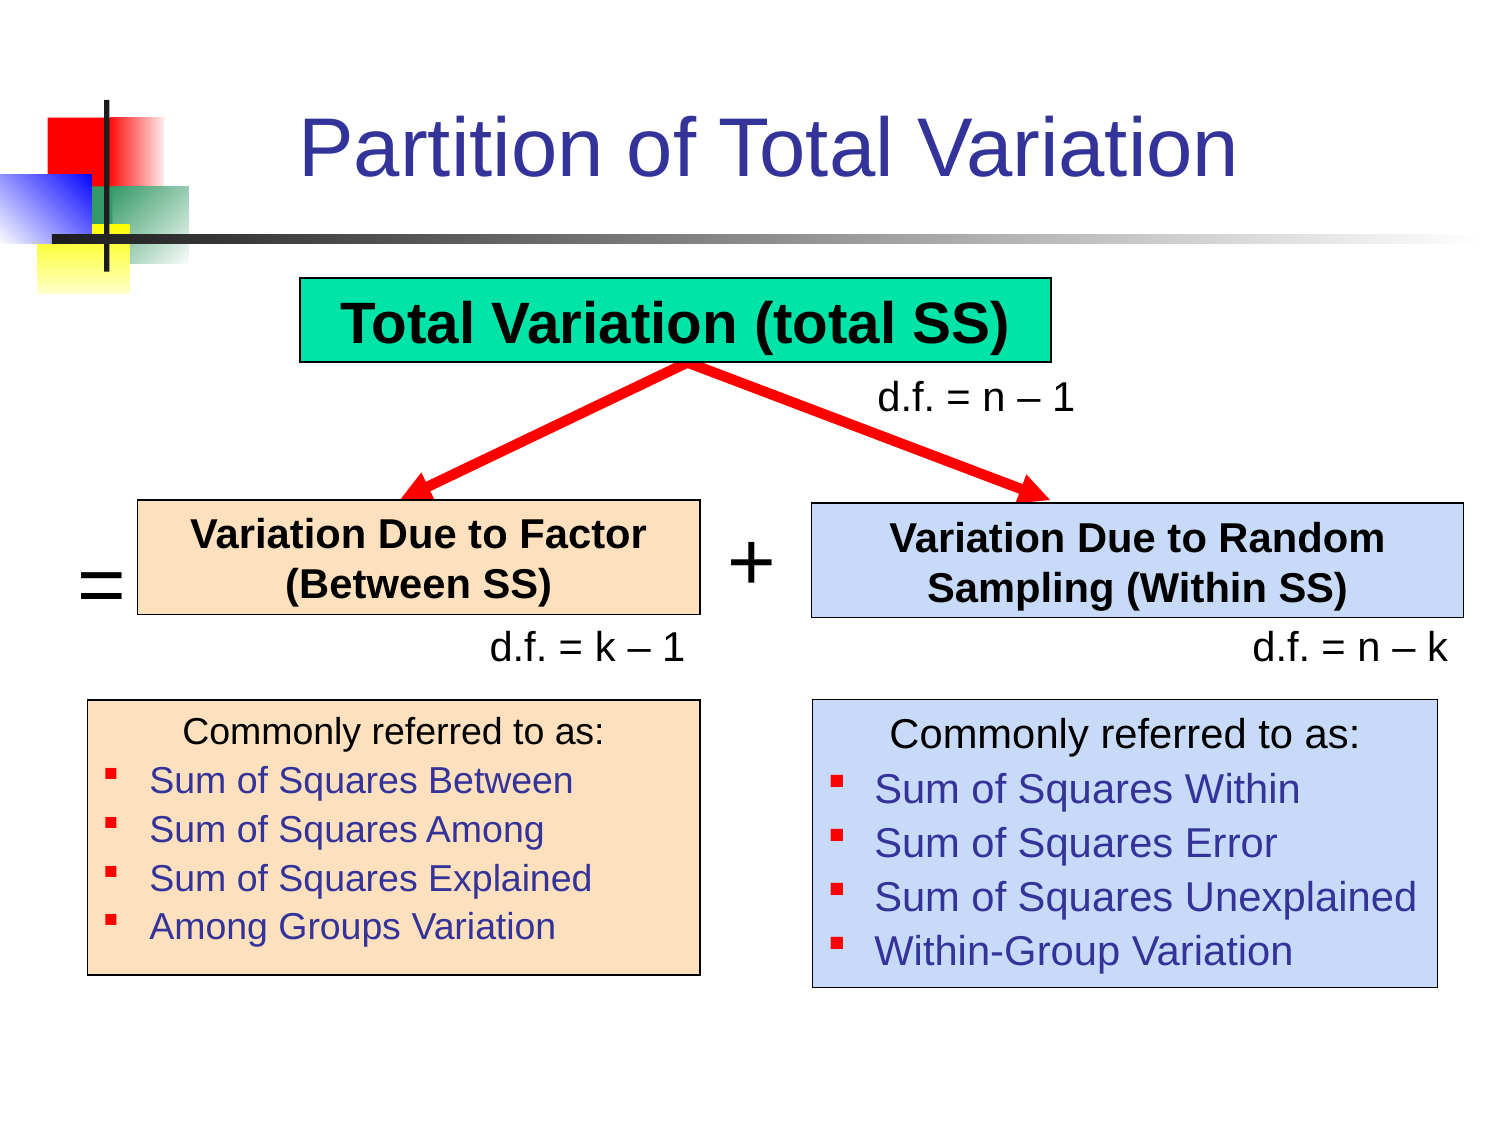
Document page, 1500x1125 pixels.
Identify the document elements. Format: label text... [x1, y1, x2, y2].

text_box = [62, 522, 200, 638]
text_box Variation Due to Factor (Between SS) [137, 499, 700, 615]
text_box Total Variation (total SS) [299, 277, 1051, 363]
text_box Commonly referred to as: Sum of Squares Between Sum of Squares Among Sum of Squares Explained Among Groups Variation [87, 699, 700, 975]
text_box + [712, 500, 850, 615]
text_box Variation Due to Random Sampling (Within SS) [811, 503, 1464, 618]
text_box [688, 363, 1051, 502]
text_box [400, 363, 687, 499]
text_box d.f. = k – 1 [474, 612, 713, 678]
title Partition of Total Variation [188, 37, 1350, 200]
list Commonly referred to as: Sum of Squares Within Sum of Squares Error Sum of Squares Unexplained Within-Group Variation [812, 699, 1438, 988]
text_box [687, 137, 1475, 288]
text_box d.f. = n – k [1237, 612, 1475, 678]
text_box d.f. = n – 1 [862, 362, 1100, 428]
